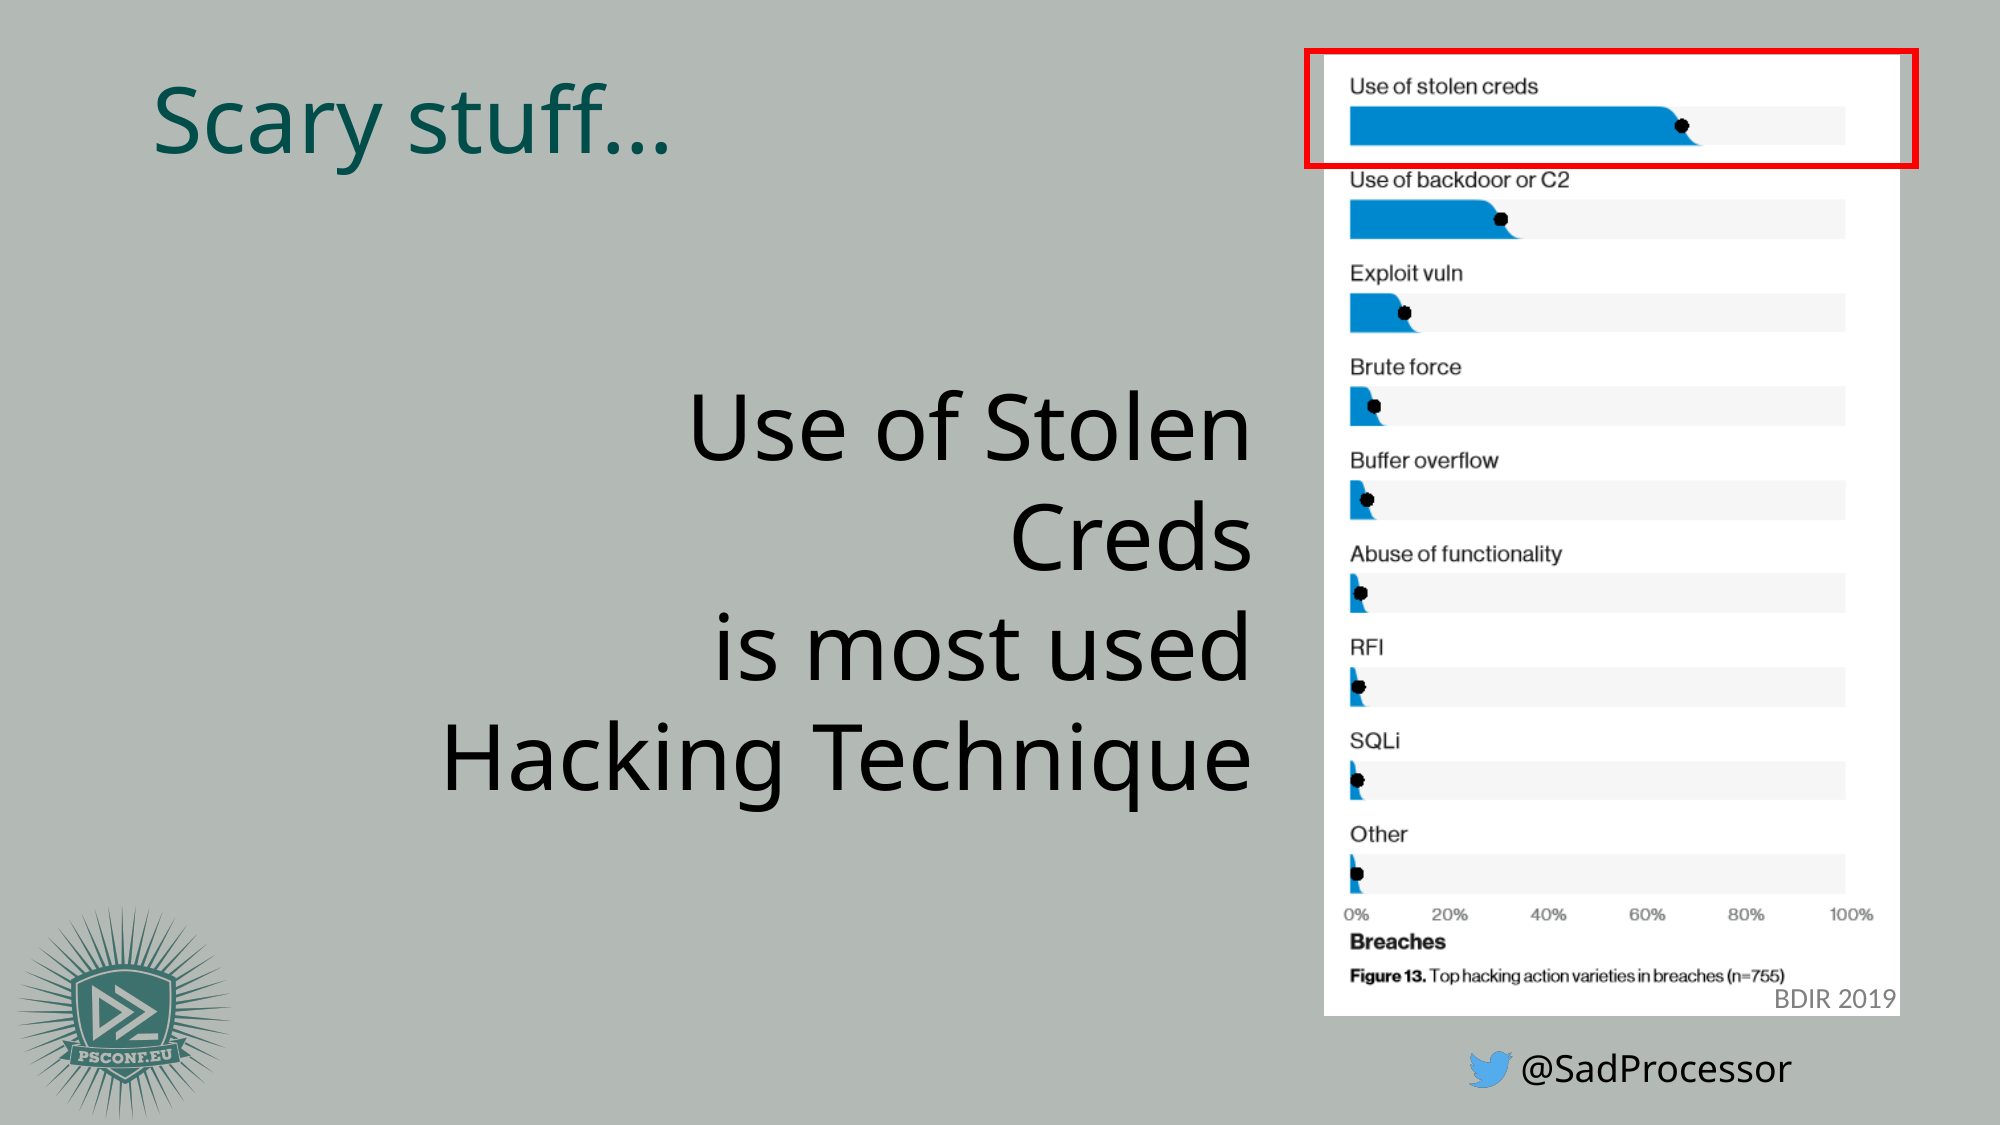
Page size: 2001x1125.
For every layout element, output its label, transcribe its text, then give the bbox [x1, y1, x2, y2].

footer @SadProcessor [1505, 1037, 1863, 1098]
text_box [1306, 50, 1916, 167]
picture [1324, 55, 1900, 1016]
text_box Src: BDIR [1731, 1016, 1899, 1024]
picture [1458, 1037, 1523, 1103]
text_box Use of Stolen Creds is most used Hacking Technique [403, 361, 1270, 817]
title Scary stuff… [137, 59, 1324, 188]
text_box BDIR 2019 [1759, 971, 1912, 1022]
